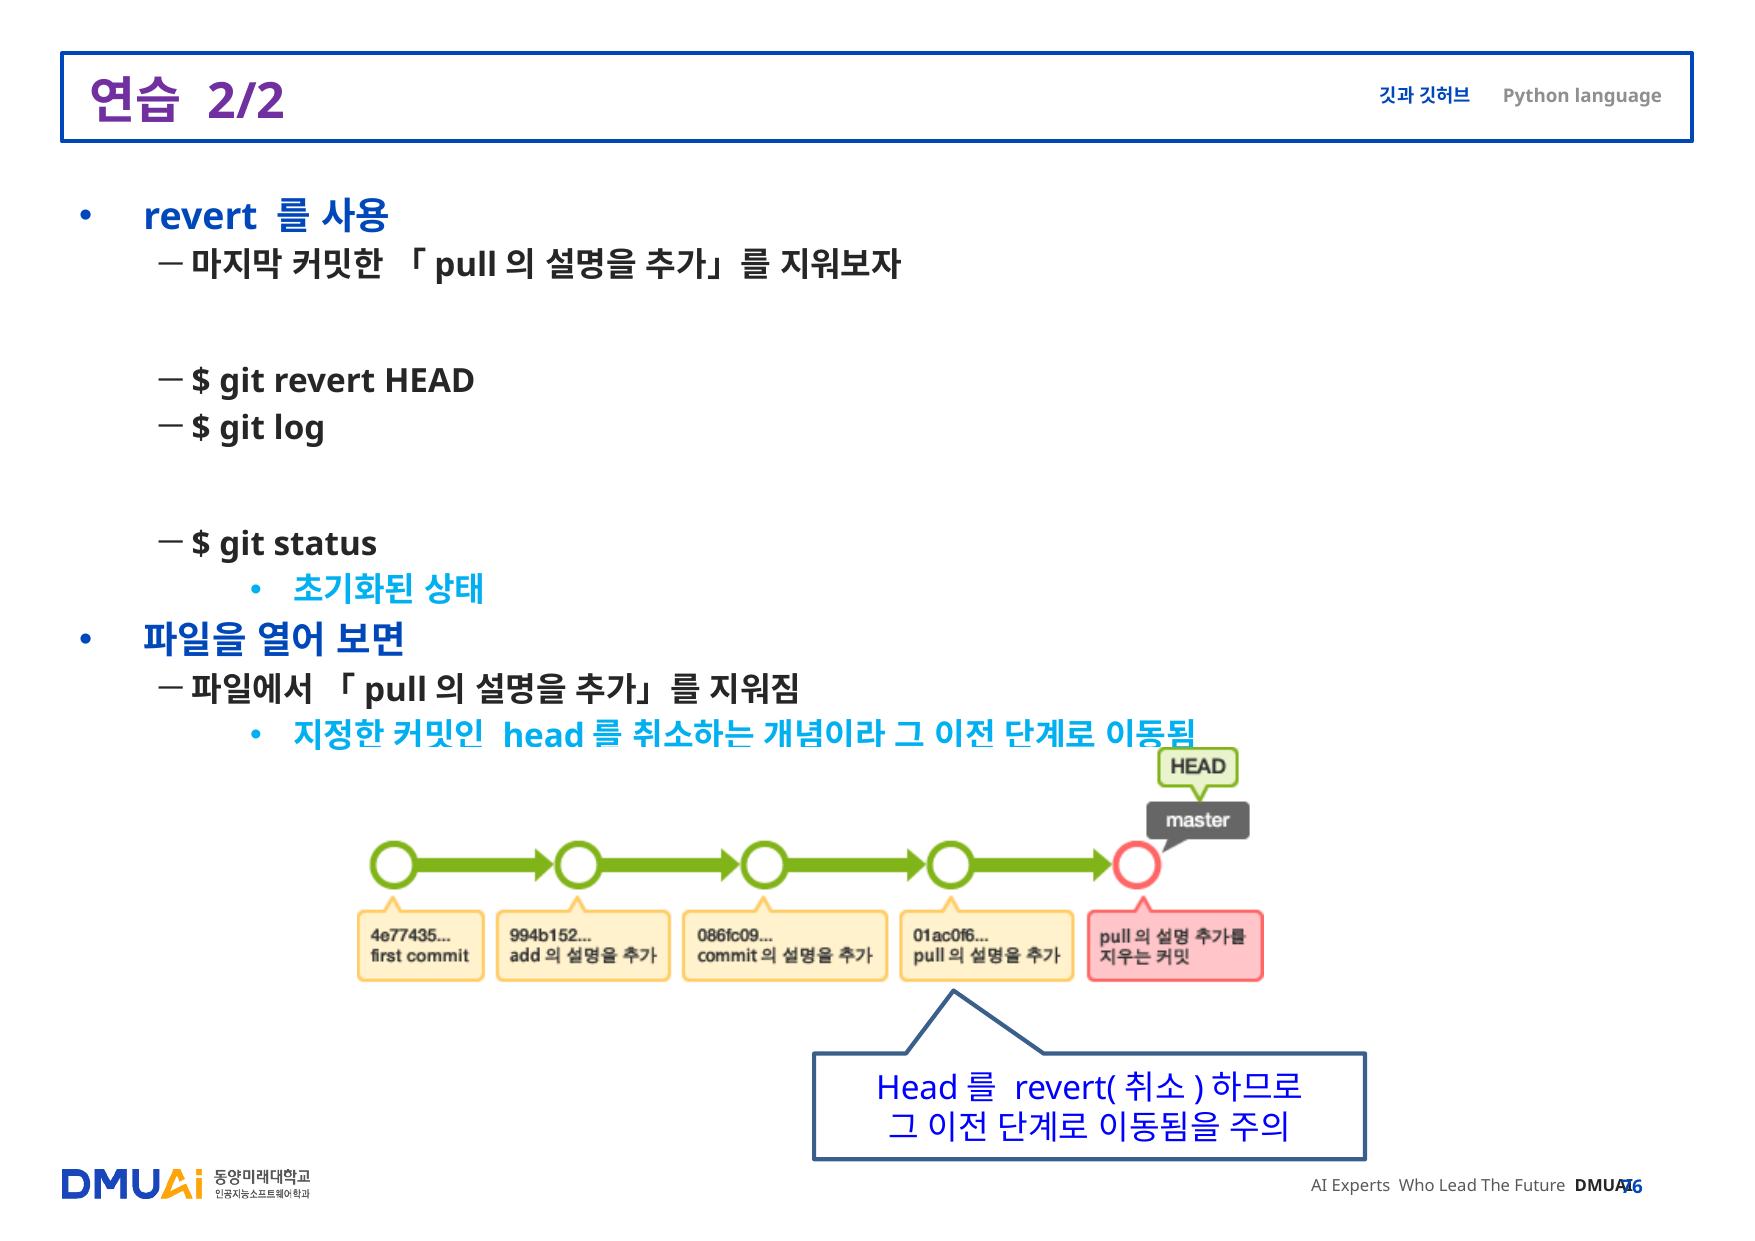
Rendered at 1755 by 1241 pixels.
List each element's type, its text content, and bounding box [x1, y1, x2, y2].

picture [62, 1169, 310, 1199]
text_box Head를 revert(취소)하므로 그 이전 단계로 이동됨을 주의 [812, 999, 1368, 1162]
picture [357, 747, 1264, 990]
title 연습 2/2 [72, 69, 1055, 128]
list revert 를 사용 마지막 커밋한 「pull의 설명을 추가」를 지워보자 $ git revert HEAD $ git log $ git status 초기화된 상태 파일을 열어 보면 파일에서 「pull의 설명을 추가」를 지워짐 지정한 커밋인 head를 취소하는 개념이라 그 이전 단계로 이동됨 [62, 183, 1681, 1140]
